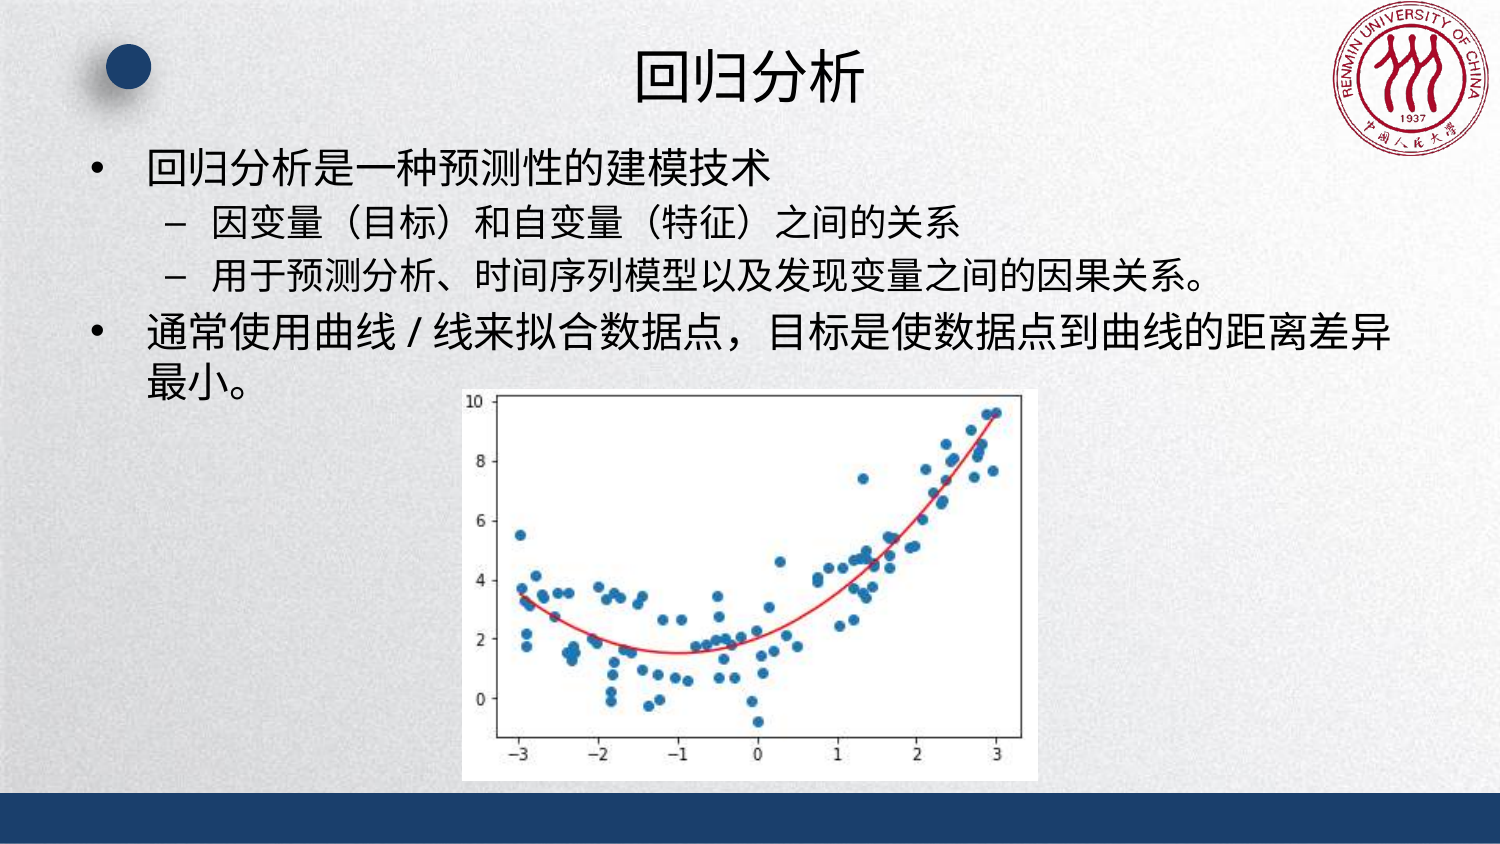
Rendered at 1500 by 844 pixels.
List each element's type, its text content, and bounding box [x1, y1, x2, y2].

list 回归分析是一种预测性的建模技术 因变量（目标）和自变量（特征）之间的关系 用于预测分析、时间序列模型以及发现变量之间的因果关系。 通常使用曲线/线来拟合数据点，目标是使数据点到曲线的距离差异最小。 [75, 134, 1425, 781]
picture [0, 0, 1500, 793]
title 回归分析 [75, 33, 1425, 116]
